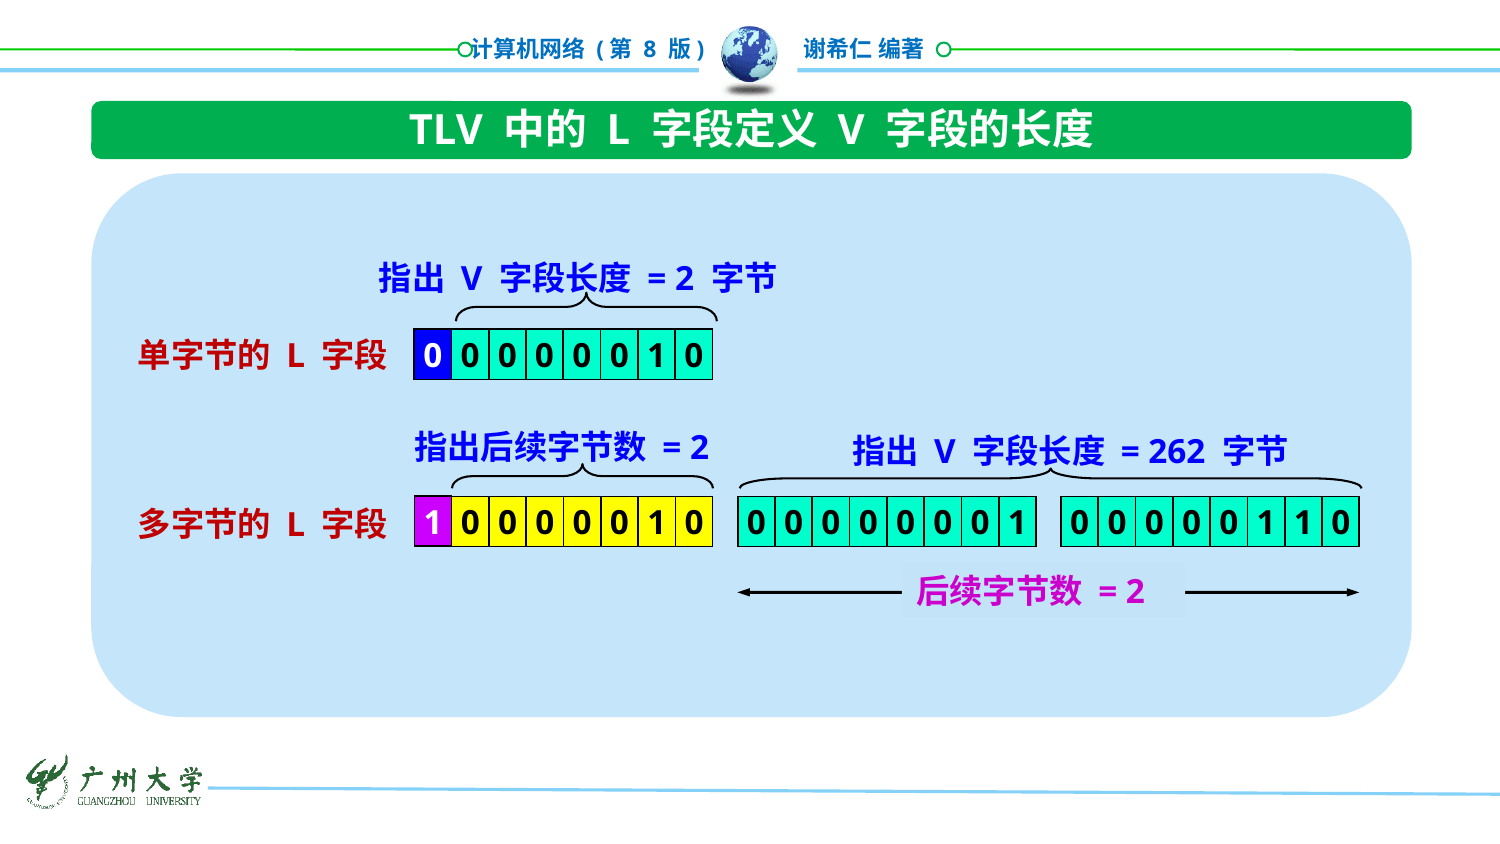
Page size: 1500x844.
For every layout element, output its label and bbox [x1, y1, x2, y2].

picture [719, 24, 779, 95]
text_box [91, 95, 1412, 161]
picture [26, 754, 202, 809]
text_box [89, 171, 1414, 720]
